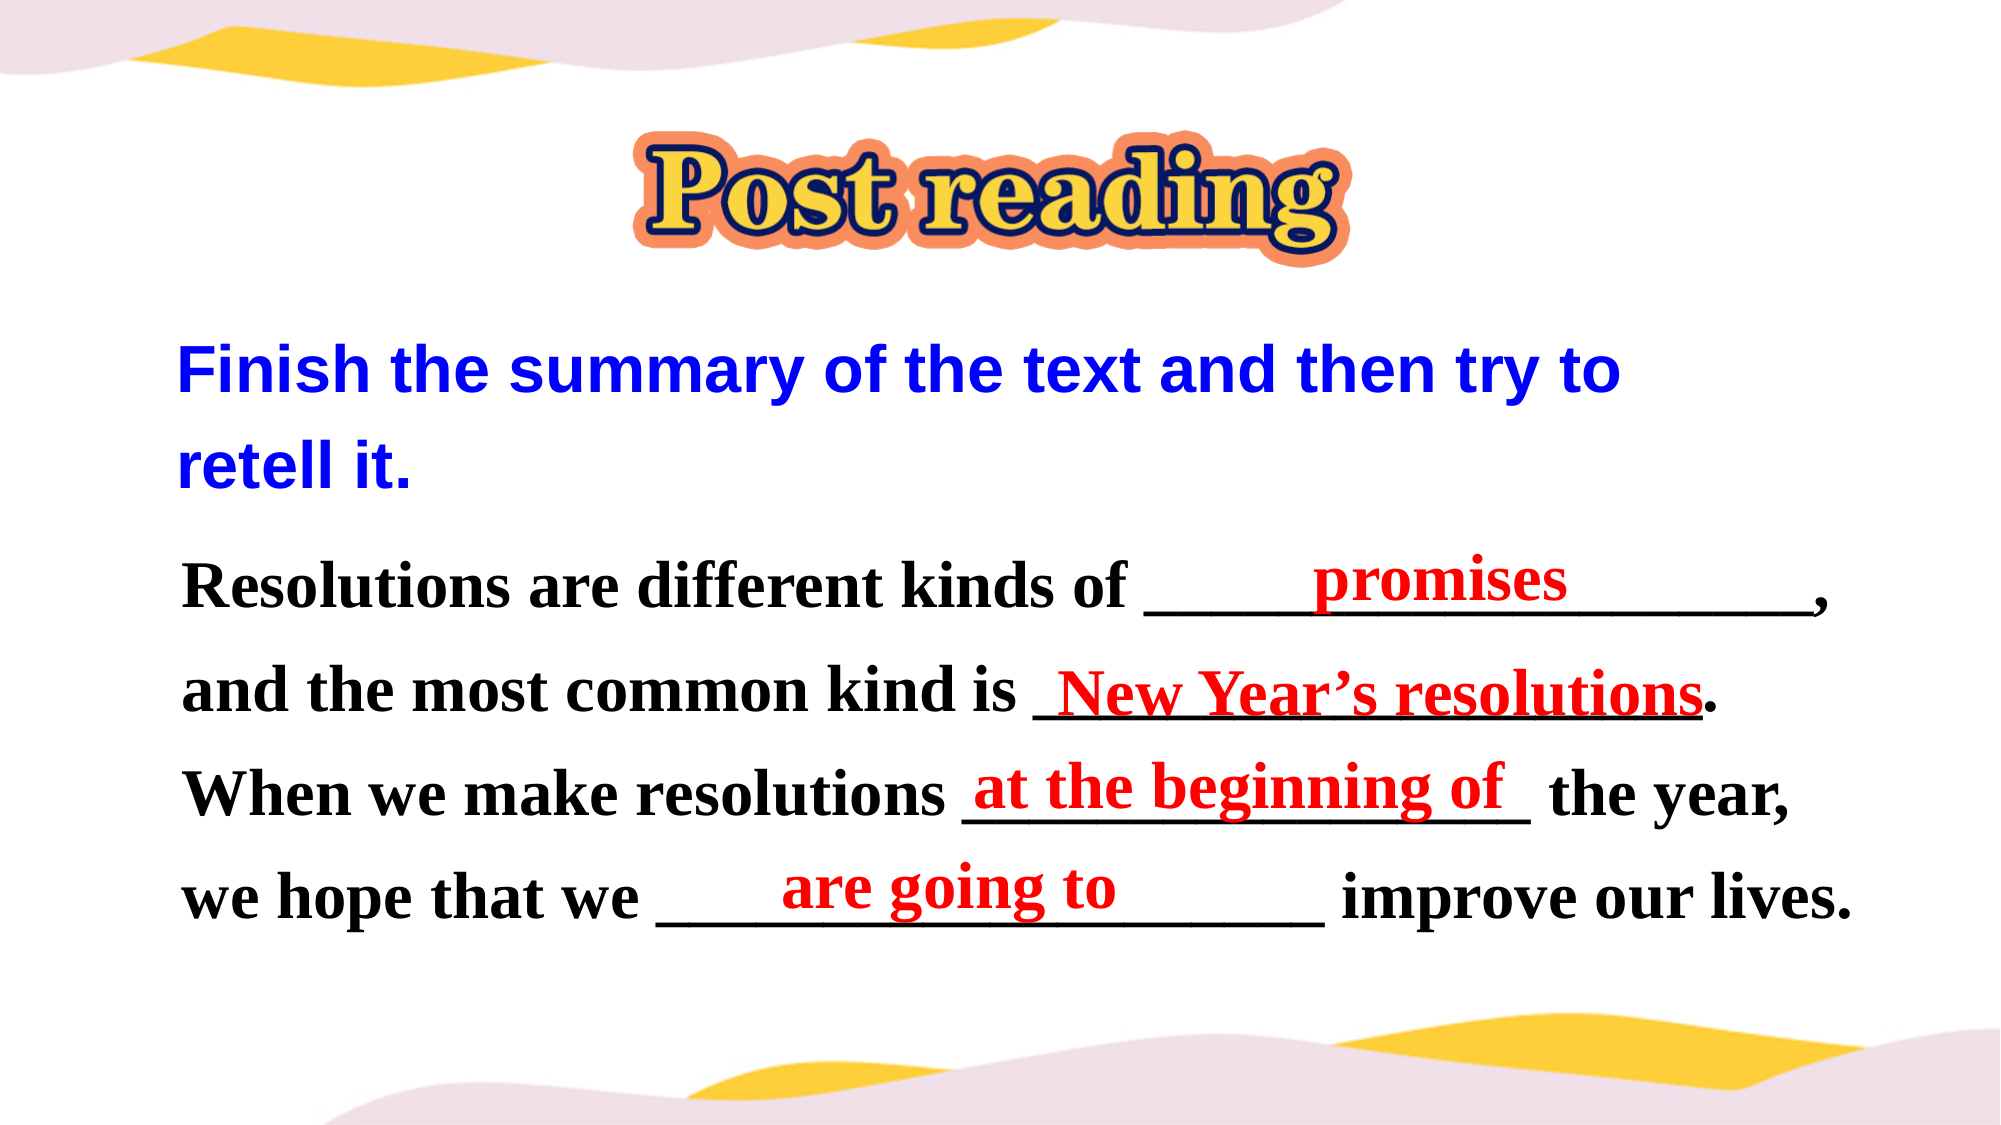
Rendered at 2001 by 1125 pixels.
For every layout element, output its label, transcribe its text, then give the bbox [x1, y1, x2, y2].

text_box Resolutions are different kinds of ____________________, and the most common kind is ____________________. When we make resolutions _________________ the year, we hope that we ____________________ improve our lives. [167, 509, 1886, 940]
text_box New Year’s resolutions [1042, 617, 1721, 737]
text_box are going to [766, 811, 1151, 930]
picture [0, 0, 2001, 1125]
text_box Finish the summary of the text and then try to retell it. [161, 302, 1786, 510]
text_box at the beginning of [958, 710, 1562, 830]
text_box promises [1299, 501, 1584, 617]
